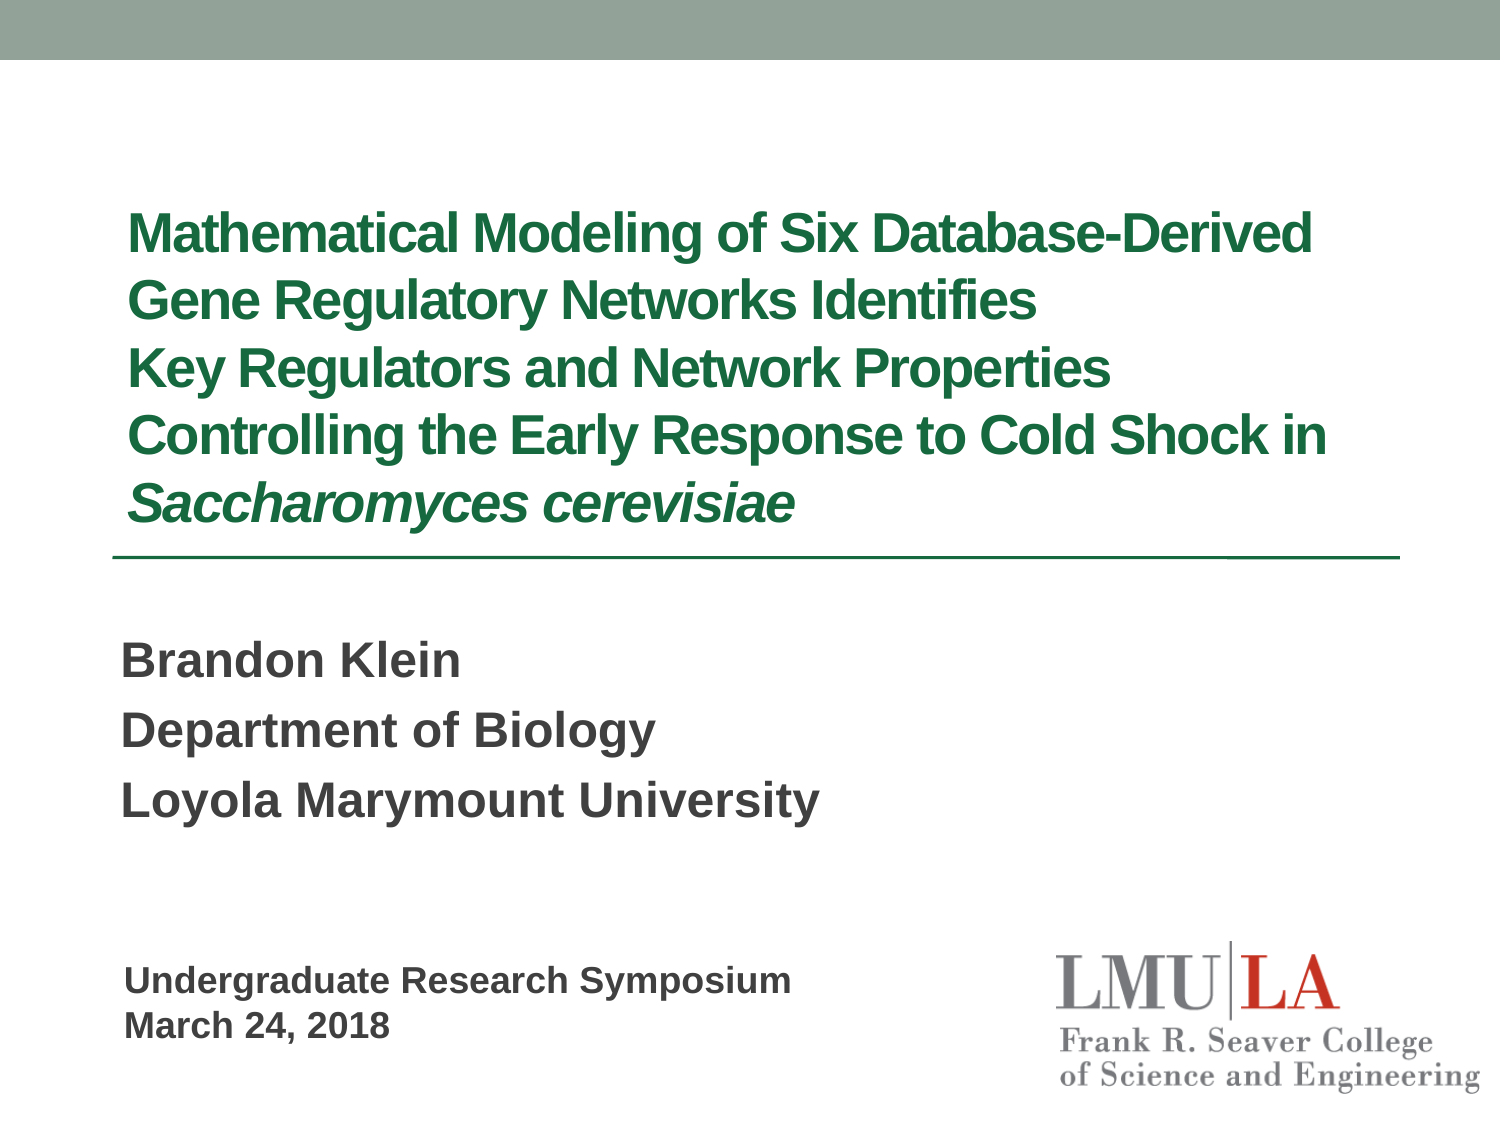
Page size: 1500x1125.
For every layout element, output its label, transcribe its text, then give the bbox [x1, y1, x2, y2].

subtitle Brandon Klein Department of Biology Loyola Marymount University [105, 620, 1181, 999]
picture [1055, 941, 1480, 1094]
title Mathematical Modeling of Six Database-Derived Gene Regulatory Networks Identifies Key Regulators and Network Properties Controlling the Early Response to Cold Shock in Saccharomyces cerevisiae [112, 224, 1400, 542]
text_box Undergraduate Research Symposium March 24, 2018 [109, 949, 818, 1054]
